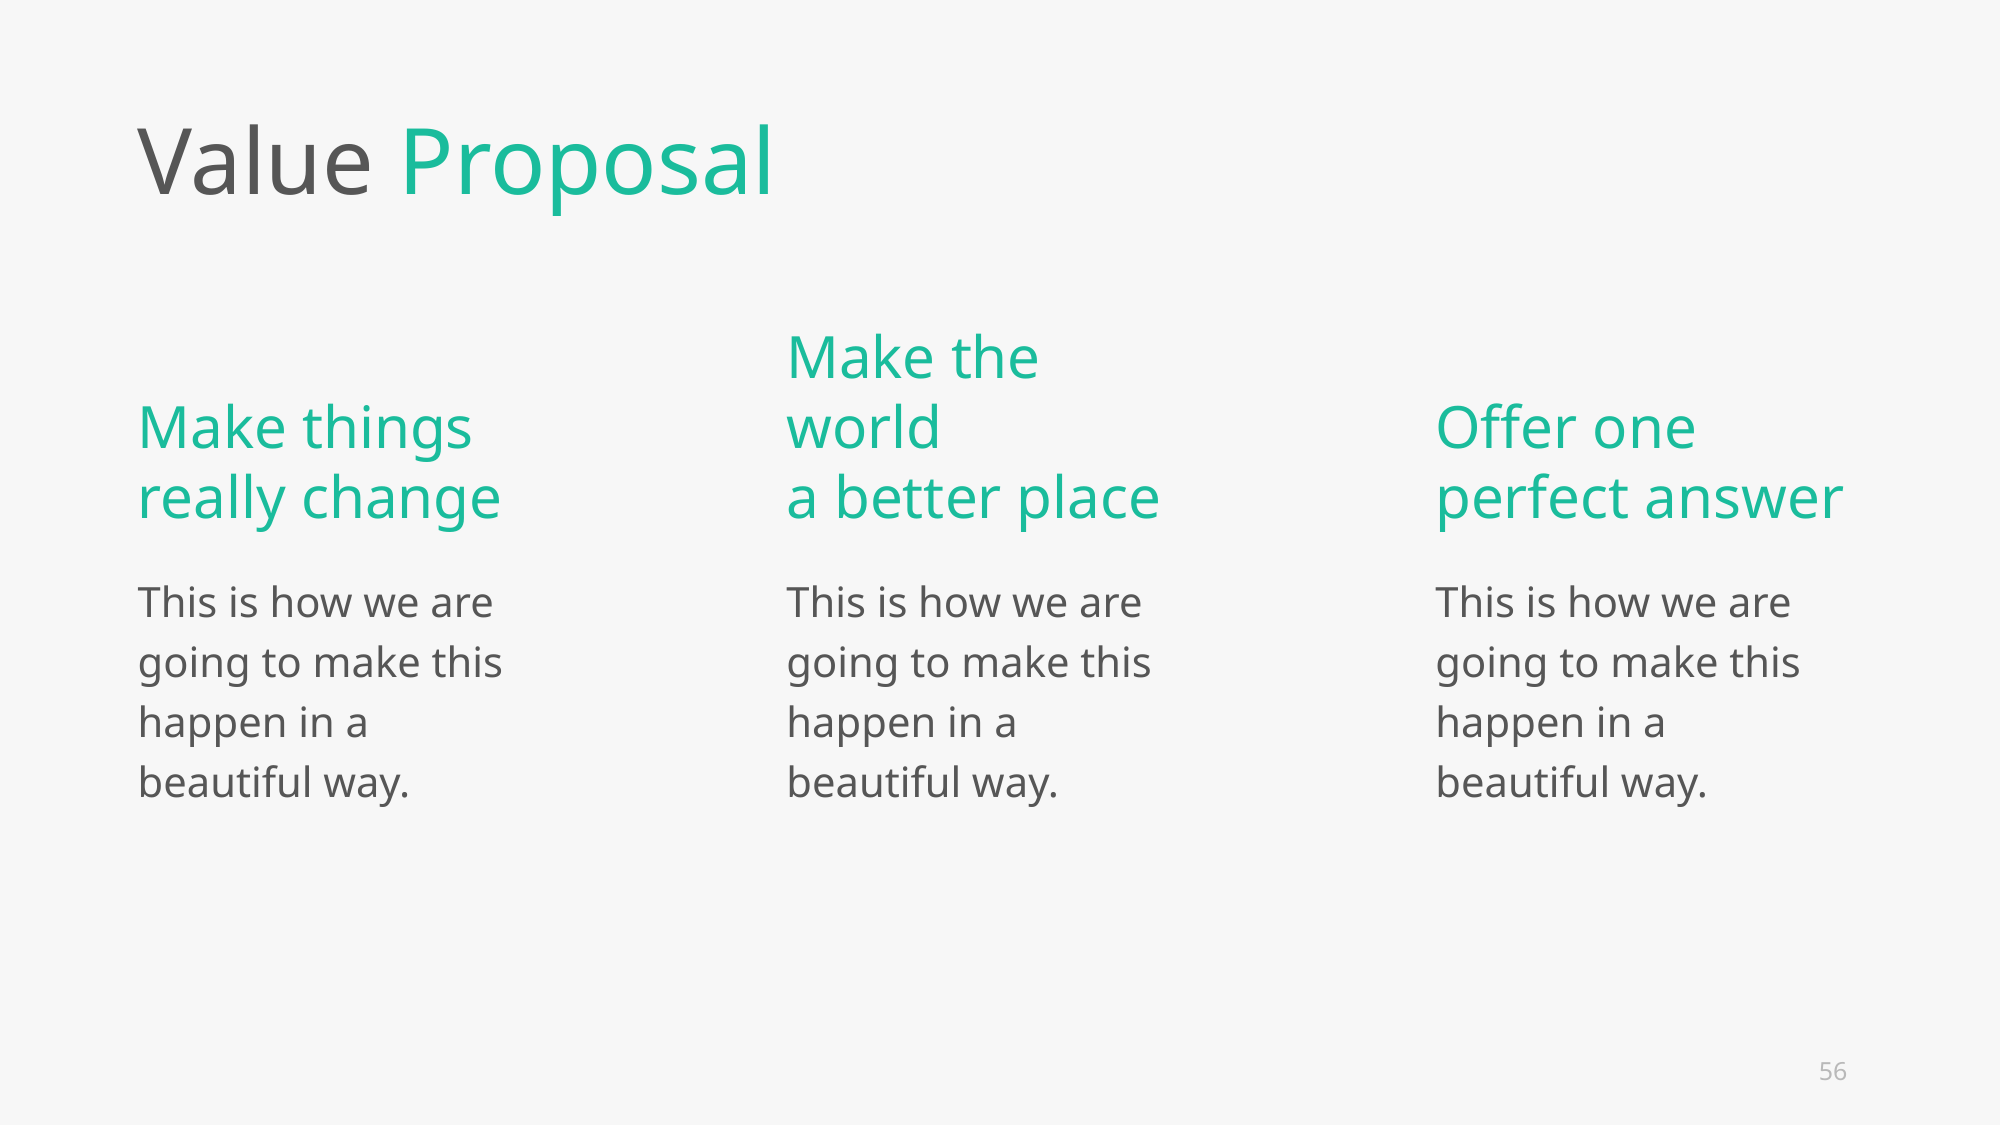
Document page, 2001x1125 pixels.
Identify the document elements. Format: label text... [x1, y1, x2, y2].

text_box Offer one perfect answer [1435, 383, 1863, 538]
text_box This is how we are going to make this happen in a beautiful way. [786, 557, 1214, 813]
text_box Make the world a better place [786, 313, 1214, 538]
text_box This is how we are going to make this happen in a beautiful way. [1435, 557, 1863, 813]
slide_number 56 [1412, 1042, 1863, 1103]
text_box Make things really change [137, 383, 565, 538]
list Value Proposal [137, 108, 873, 224]
text_box This is how we are going to make this happen in a beautiful way. [137, 557, 565, 813]
